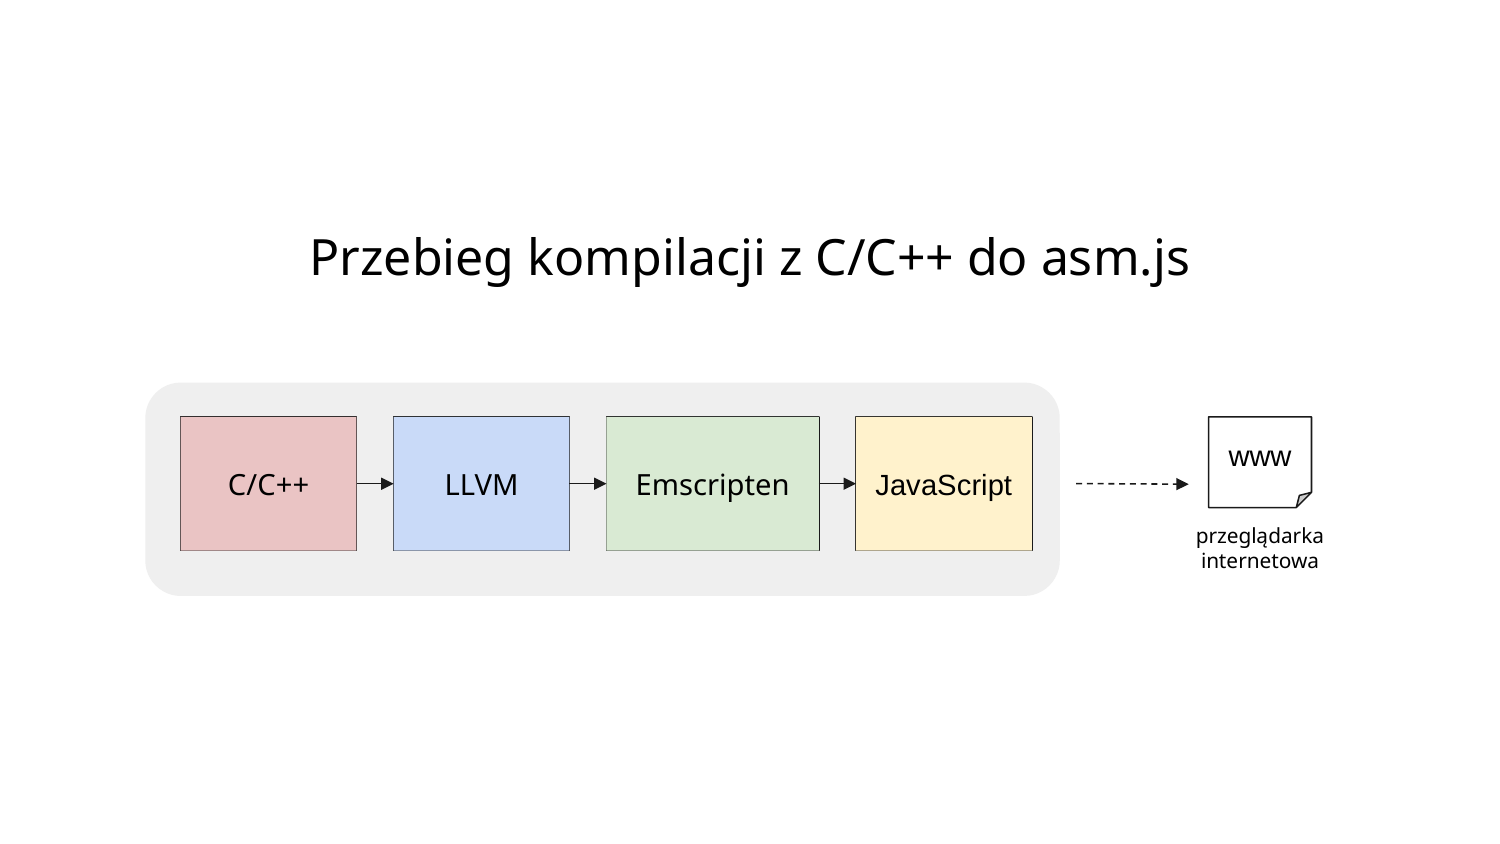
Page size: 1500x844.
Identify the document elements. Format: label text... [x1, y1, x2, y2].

text_box przeglądarka internetowa [1165, 507, 1355, 582]
text_box LLVM [393, 416, 570, 551]
text_box JavaScript [855, 416, 1032, 551]
text_box Przebieg kompilacji z C/C++ do asm.js [145, 210, 1355, 285]
text_box Emscripten [606, 416, 819, 551]
text_box www [1208, 416, 1312, 507]
text_box C/C++ [180, 416, 357, 551]
text_box [145, 382, 1060, 596]
